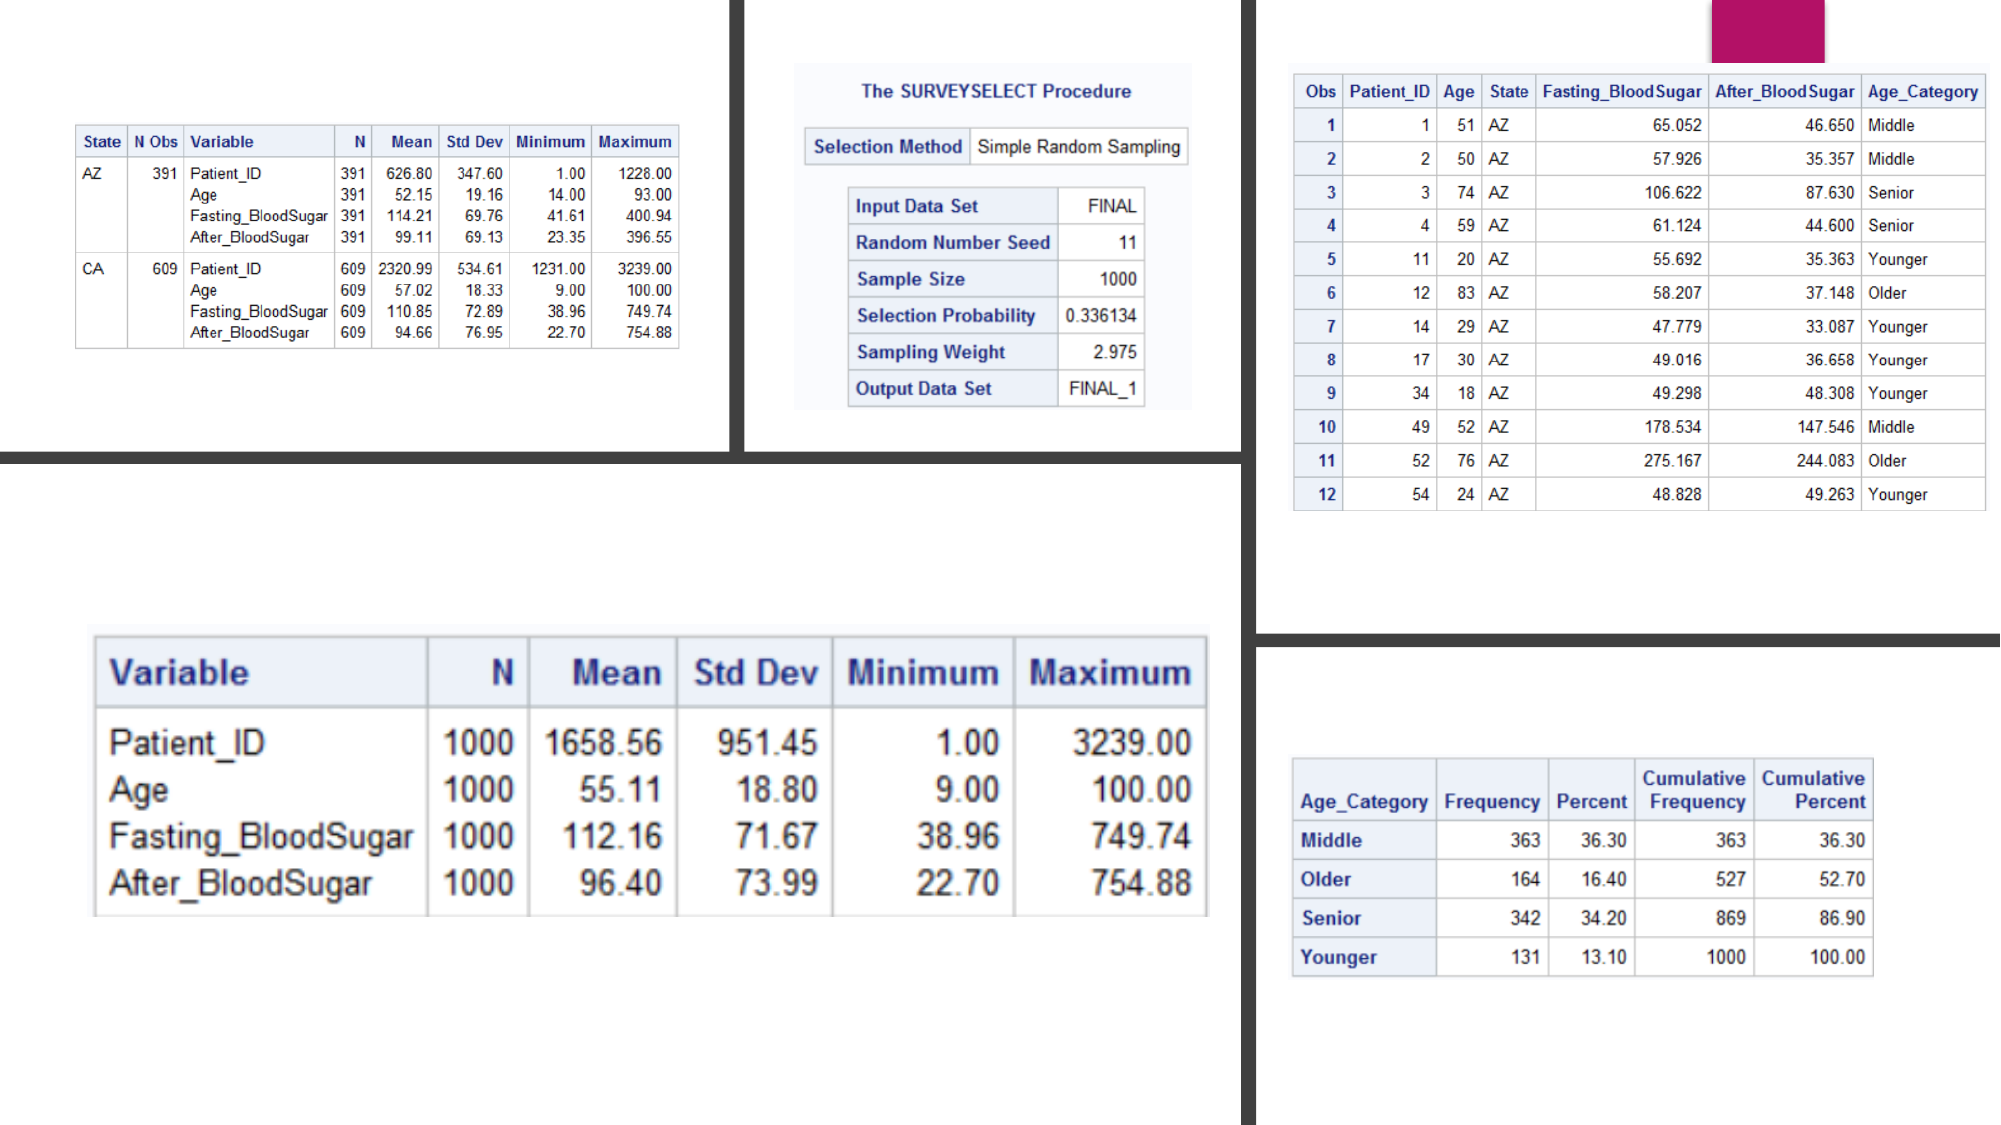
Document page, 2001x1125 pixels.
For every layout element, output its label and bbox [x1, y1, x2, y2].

picture [86, 624, 1210, 917]
text_box [1240, 649, 1258, 1125]
text_box [1240, 0, 1258, 632]
picture [1287, 754, 1874, 981]
picture [794, 63, 1192, 410]
text_box [0, 450, 1240, 466]
text_box [1240, 632, 2000, 649]
picture [74, 122, 680, 350]
text_box [728, 0, 746, 459]
picture [1288, 63, 1990, 512]
